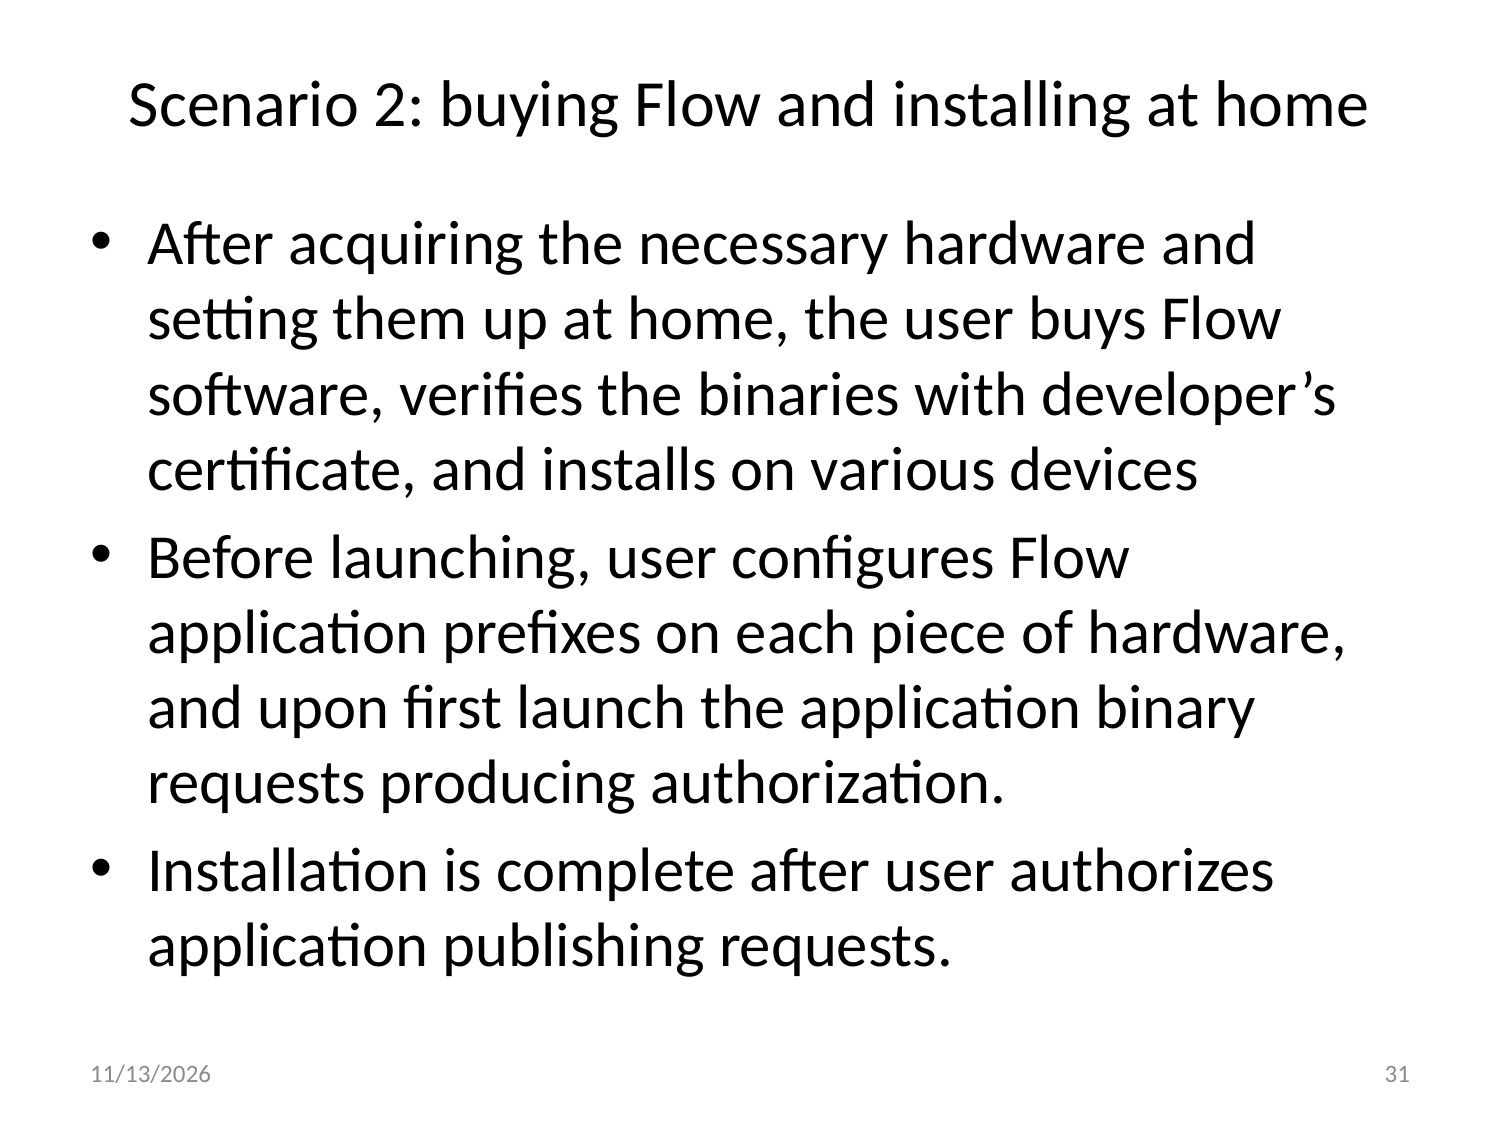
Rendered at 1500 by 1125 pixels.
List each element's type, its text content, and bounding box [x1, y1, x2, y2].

list After acquiring the necessary hardware and setting them up at home, the user buys Flow software, verifies the binaries with developer’s certificate, and installs on various devices Before launching, user configures Flow application prefixes on each piece of hardware, and upon first launch the application binary requests producing authorization. Installation is complete after user authorizes application publishing requests. [75, 194, 1425, 996]
slide_number 31 [1074, 1042, 1425, 1103]
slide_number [75, 1042, 425, 1103]
title Scenario 2: buying Flow and installing at home [75, 20, 1425, 180]
